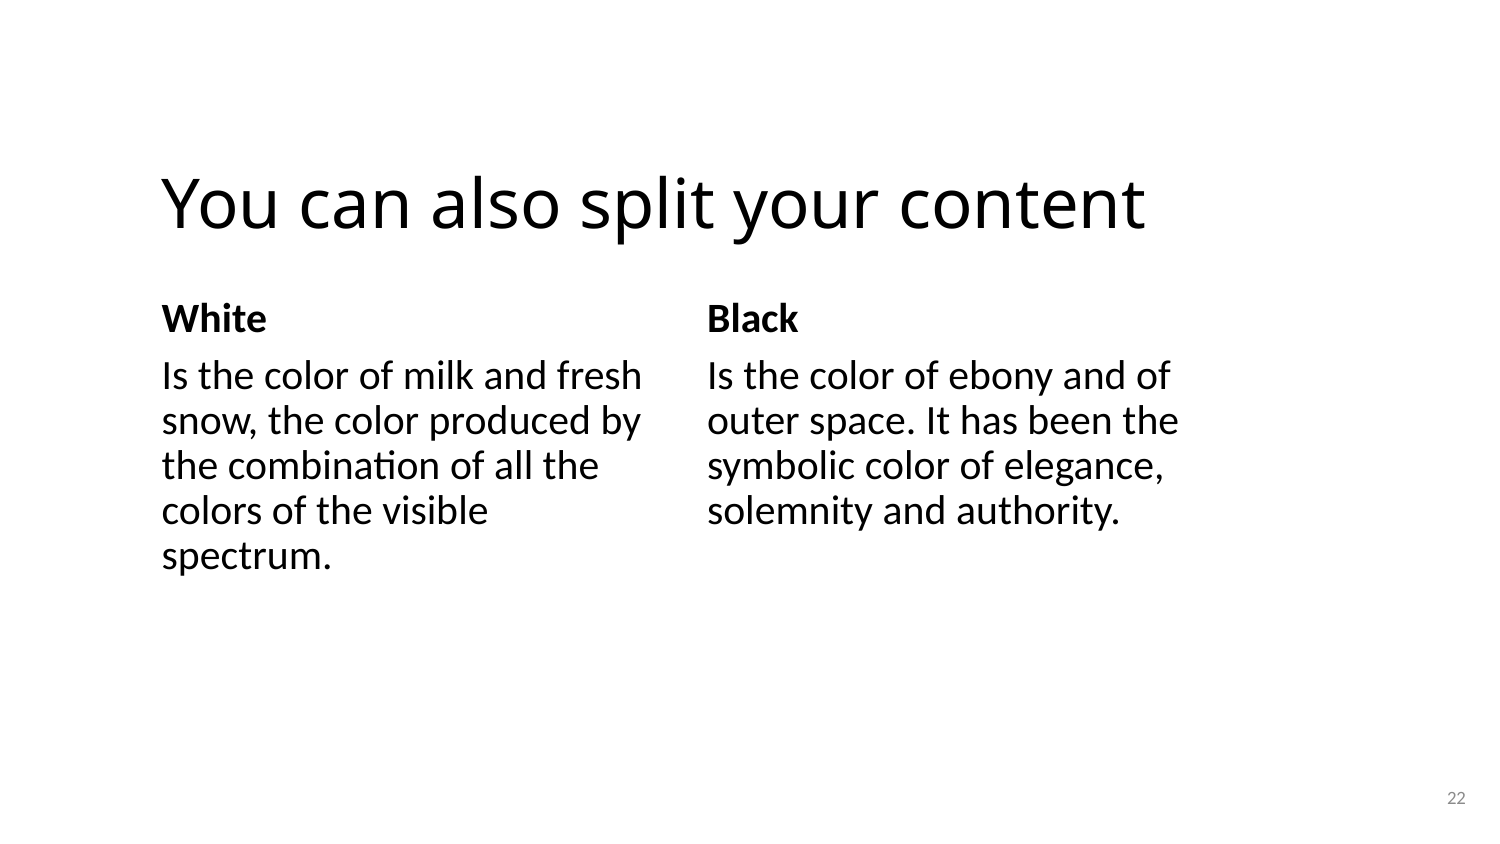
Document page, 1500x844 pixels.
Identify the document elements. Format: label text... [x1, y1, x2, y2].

list Black Is the color of ebony and of outer space. It has been the symbolic color of elegance, solemnity and authority. [692, 281, 1207, 562]
title You can also split your content [146, 118, 1207, 259]
slide_number 22 [1391, 770, 1482, 822]
list White Is the color of milk and fresh snow, the color produced by the combination of all the colors of the visible spectrum. [146, 281, 662, 562]
